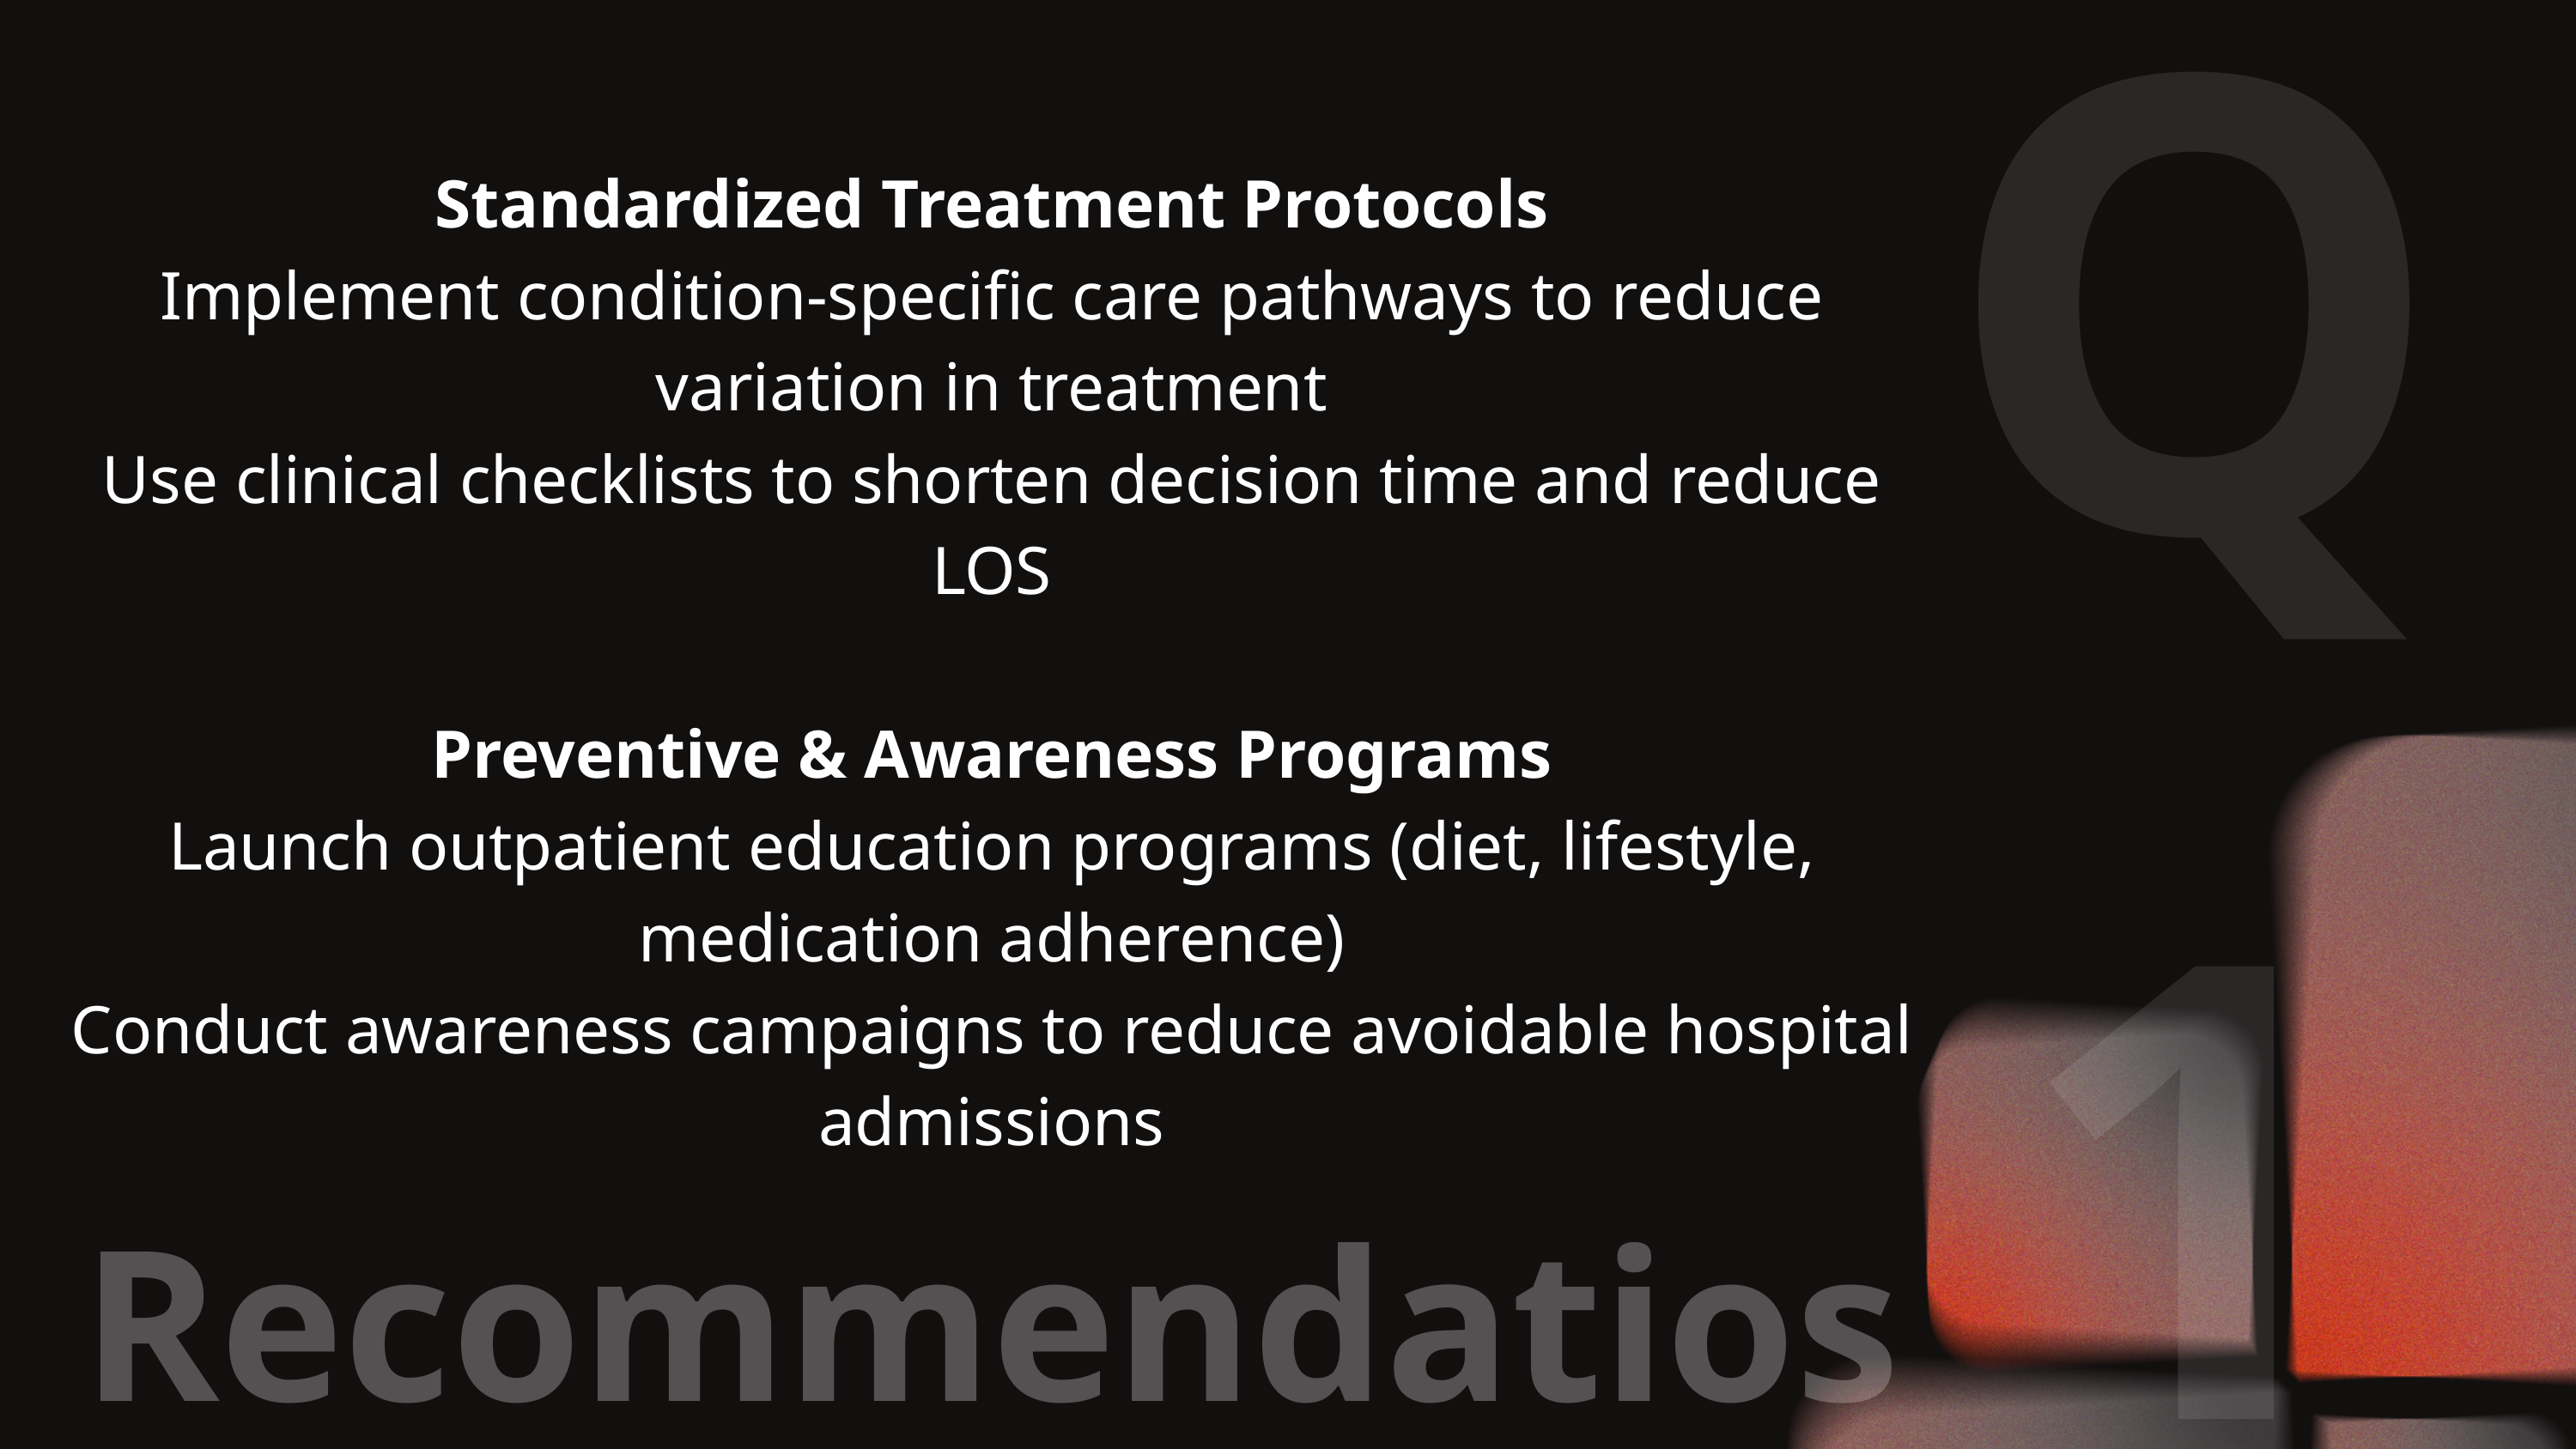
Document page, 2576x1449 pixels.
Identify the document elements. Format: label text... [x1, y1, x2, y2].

text_box Standardized Treatment Protocols Implement condition-specific care pathways to reduce variation in treatment Use clinical checklists to shorten decision time and reduce LOS Preventive & Awareness Programs Launch outpatient education programs (diet, lifestyle, medication adherence) Conduct awareness campaigns to reduce avoidable hospital admissions [39, 149, 1787, 1251]
text_box Q1 [1787, 0, 2576, 1449]
text_box Recommendatios [0, 1150, 1787, 1444]
